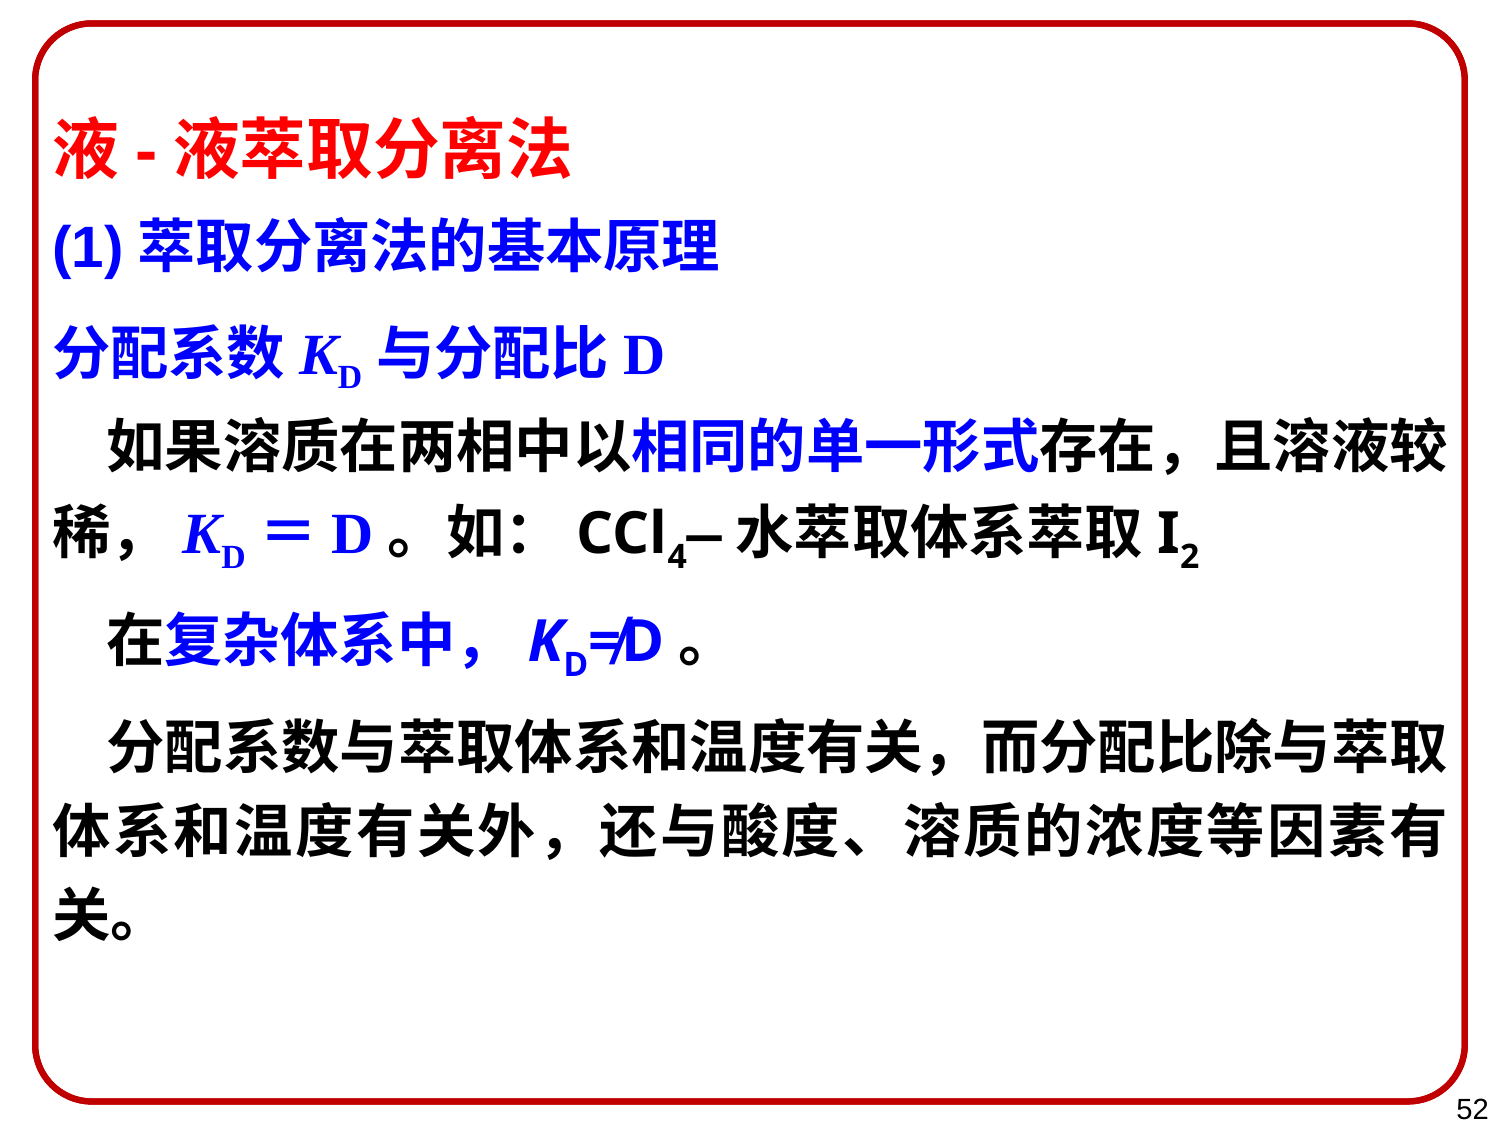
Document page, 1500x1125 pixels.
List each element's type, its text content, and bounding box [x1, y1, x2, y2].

slide_number 52 [1410, 1065, 1500, 1125]
text_box 液-液萃取分离法 [37, 99, 975, 187]
text_box (1)萃取分离法的基本原理 [37, 187, 1463, 287]
text_box 如果溶质在两相中以相同的单一形式存在，且溶液较稀，KD＝D。如：CCl4—水萃取体系萃取I2 在复杂体系中，KD≠D。 分配系数与萃取体系和温度有关，而分配比除与萃取体系和温度有关外，还与酸度、溶质的浓度等因素有关。 [37, 388, 1463, 955]
text_box 分配系数KD与分配比D [37, 300, 738, 388]
